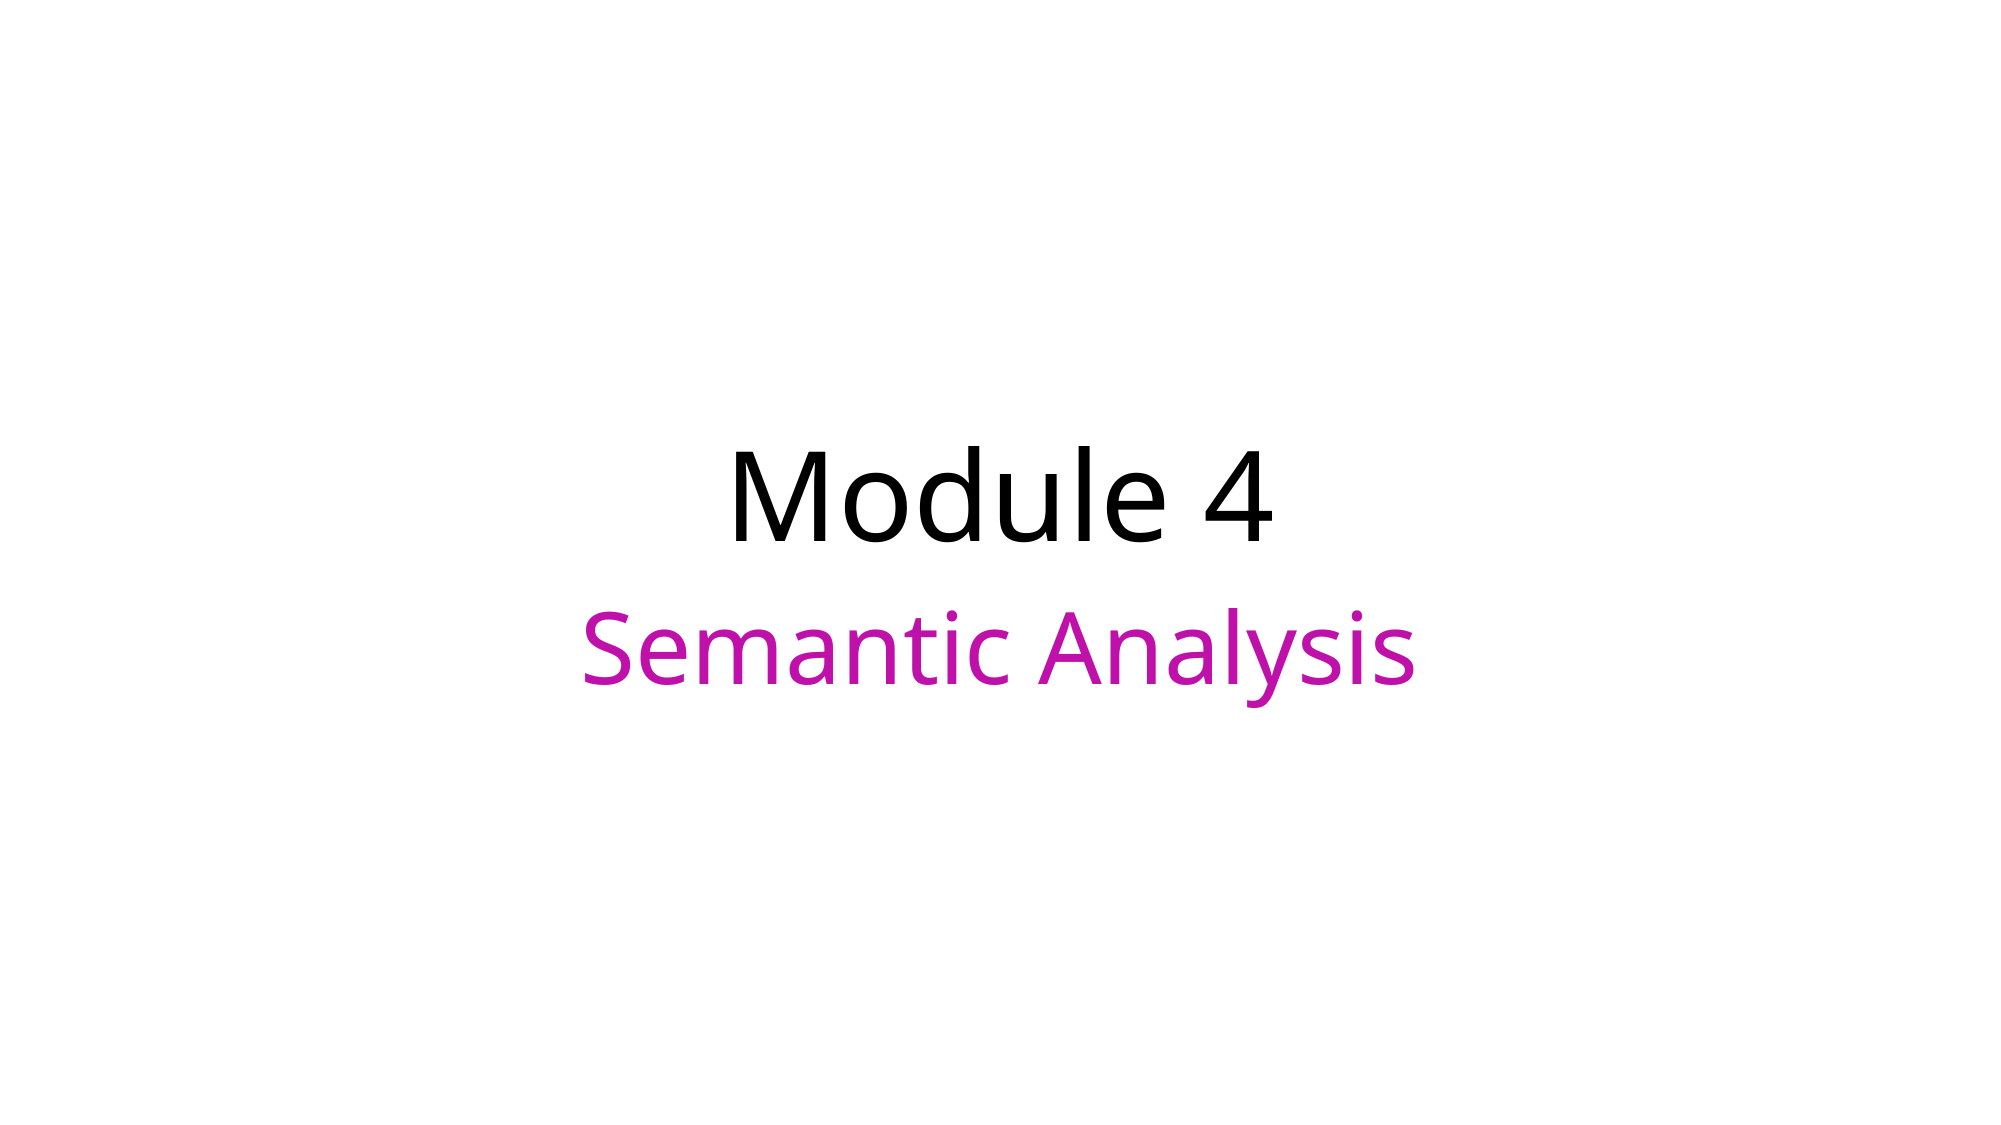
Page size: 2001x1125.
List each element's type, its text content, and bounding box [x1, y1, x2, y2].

subtitle Semantic Analysis [249, 590, 1750, 863]
title Module 4 [249, 184, 1750, 576]
